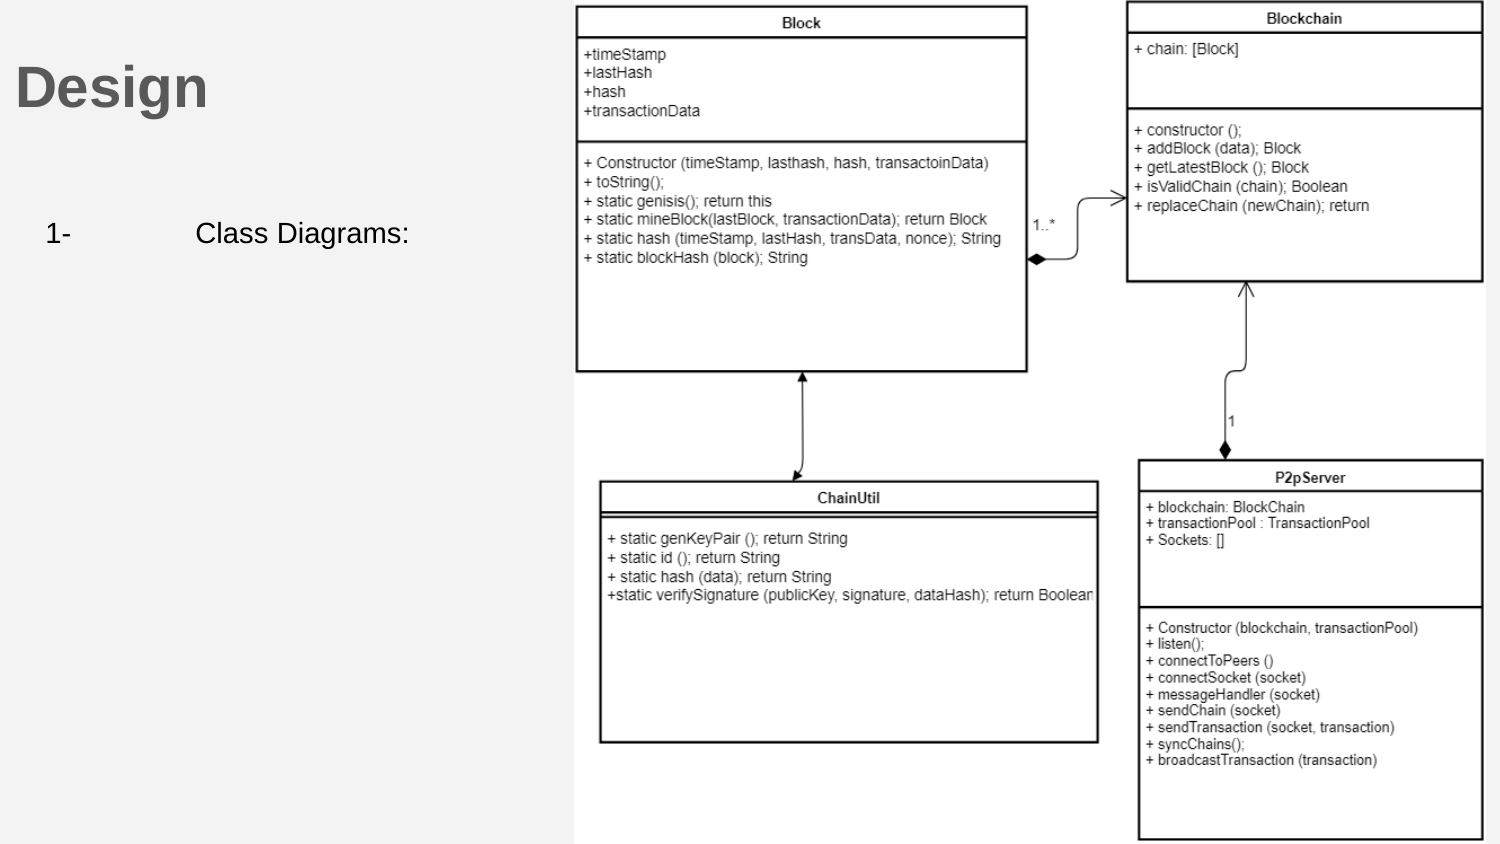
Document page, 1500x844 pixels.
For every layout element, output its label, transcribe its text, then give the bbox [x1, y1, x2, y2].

picture [573, 0, 1486, 844]
title 1- Class Diagrams: [30, 199, 457, 744]
subtitle Design [0, 33, 568, 164]
